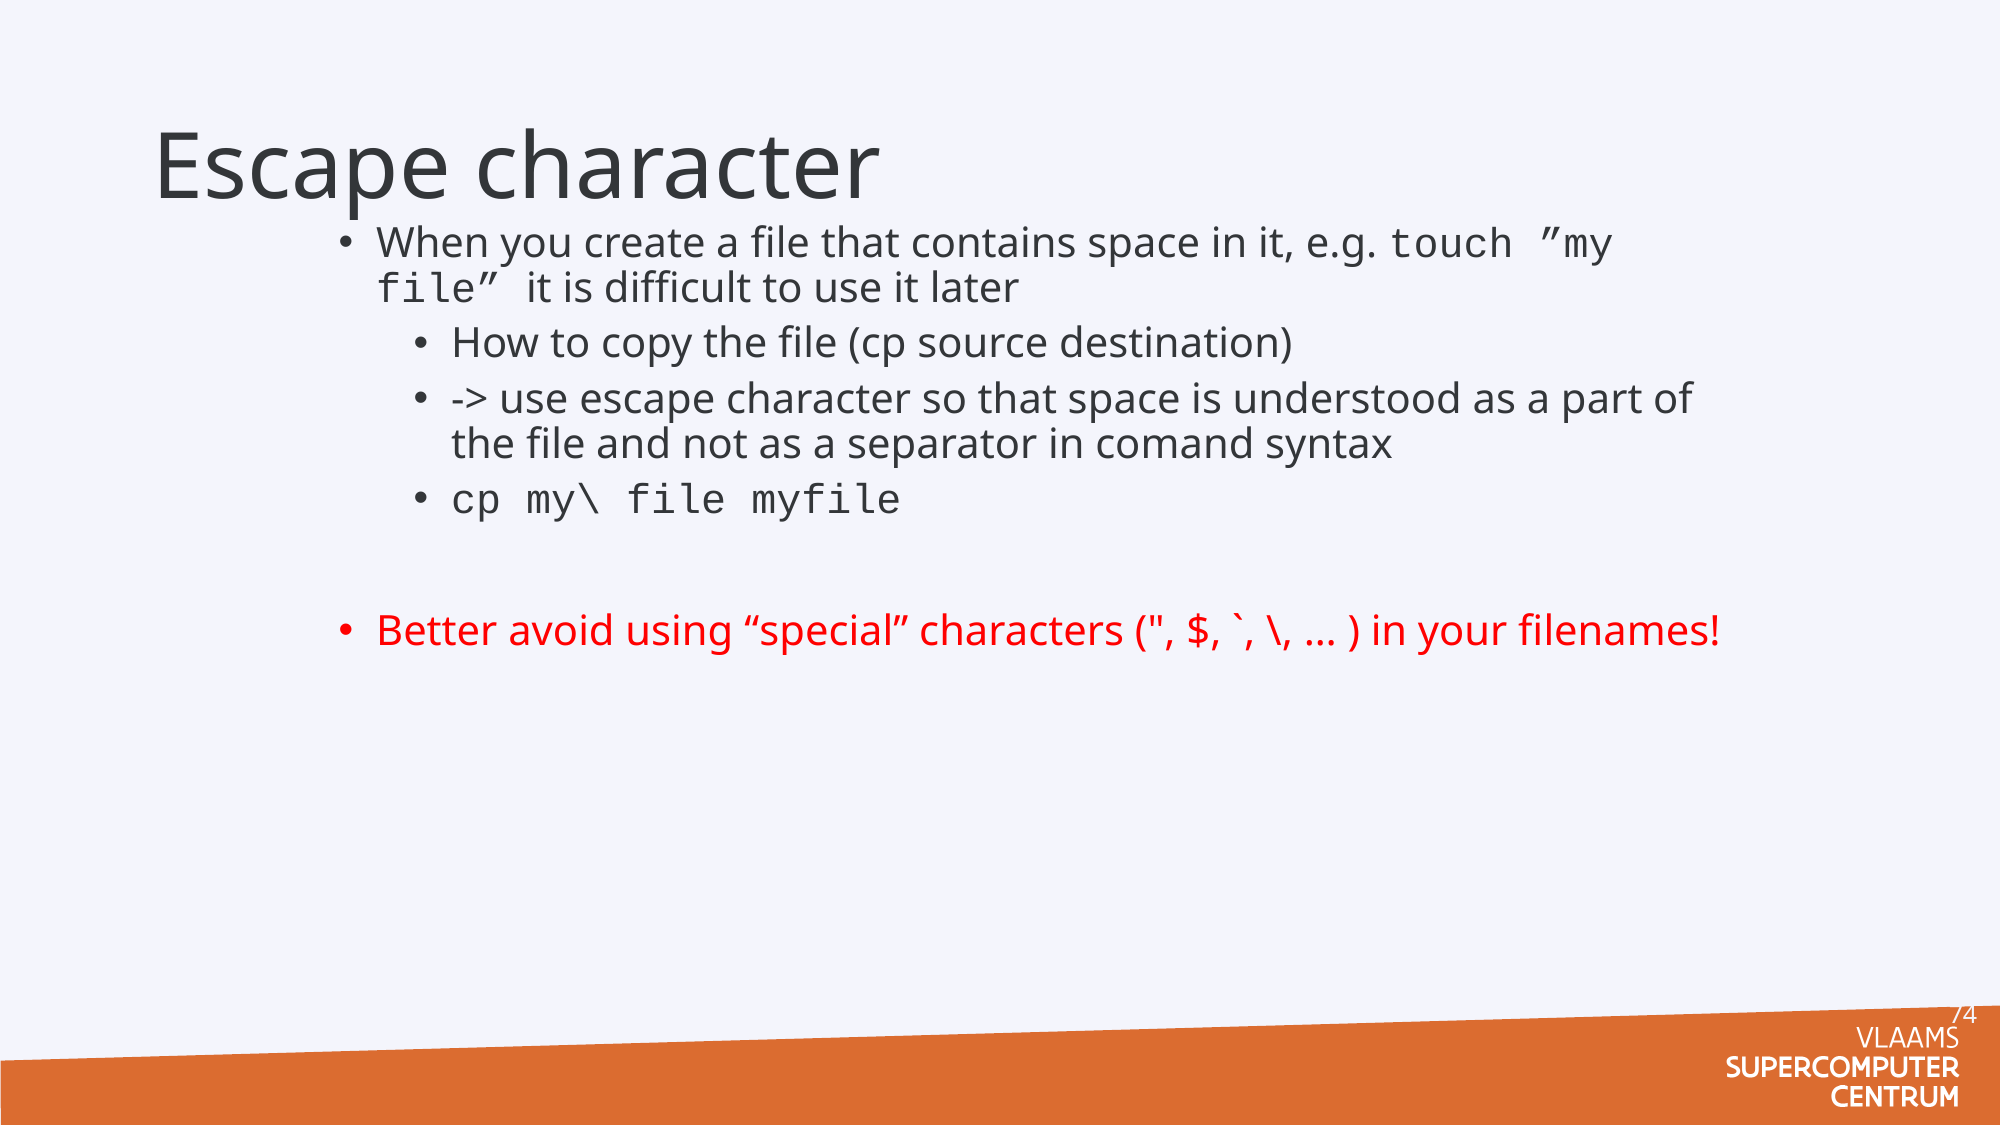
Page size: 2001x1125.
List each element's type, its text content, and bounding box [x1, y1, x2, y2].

list When you create a file that contains space in it, e.g. touch ”my file” it is difficult to use it later How to copy the file (cp source destination) -> use escape character so that space is understood as a part of the file and not as a separator in comand syntax cp my\ file myfile Better avoid using “special” characters (", $, `, \, … ) in your filenames! [338, 221, 1745, 764]
title Escape character [137, 59, 1863, 278]
picture [1725, 1021, 1960, 1117]
slide_number 74 [1787, 992, 1993, 1040]
